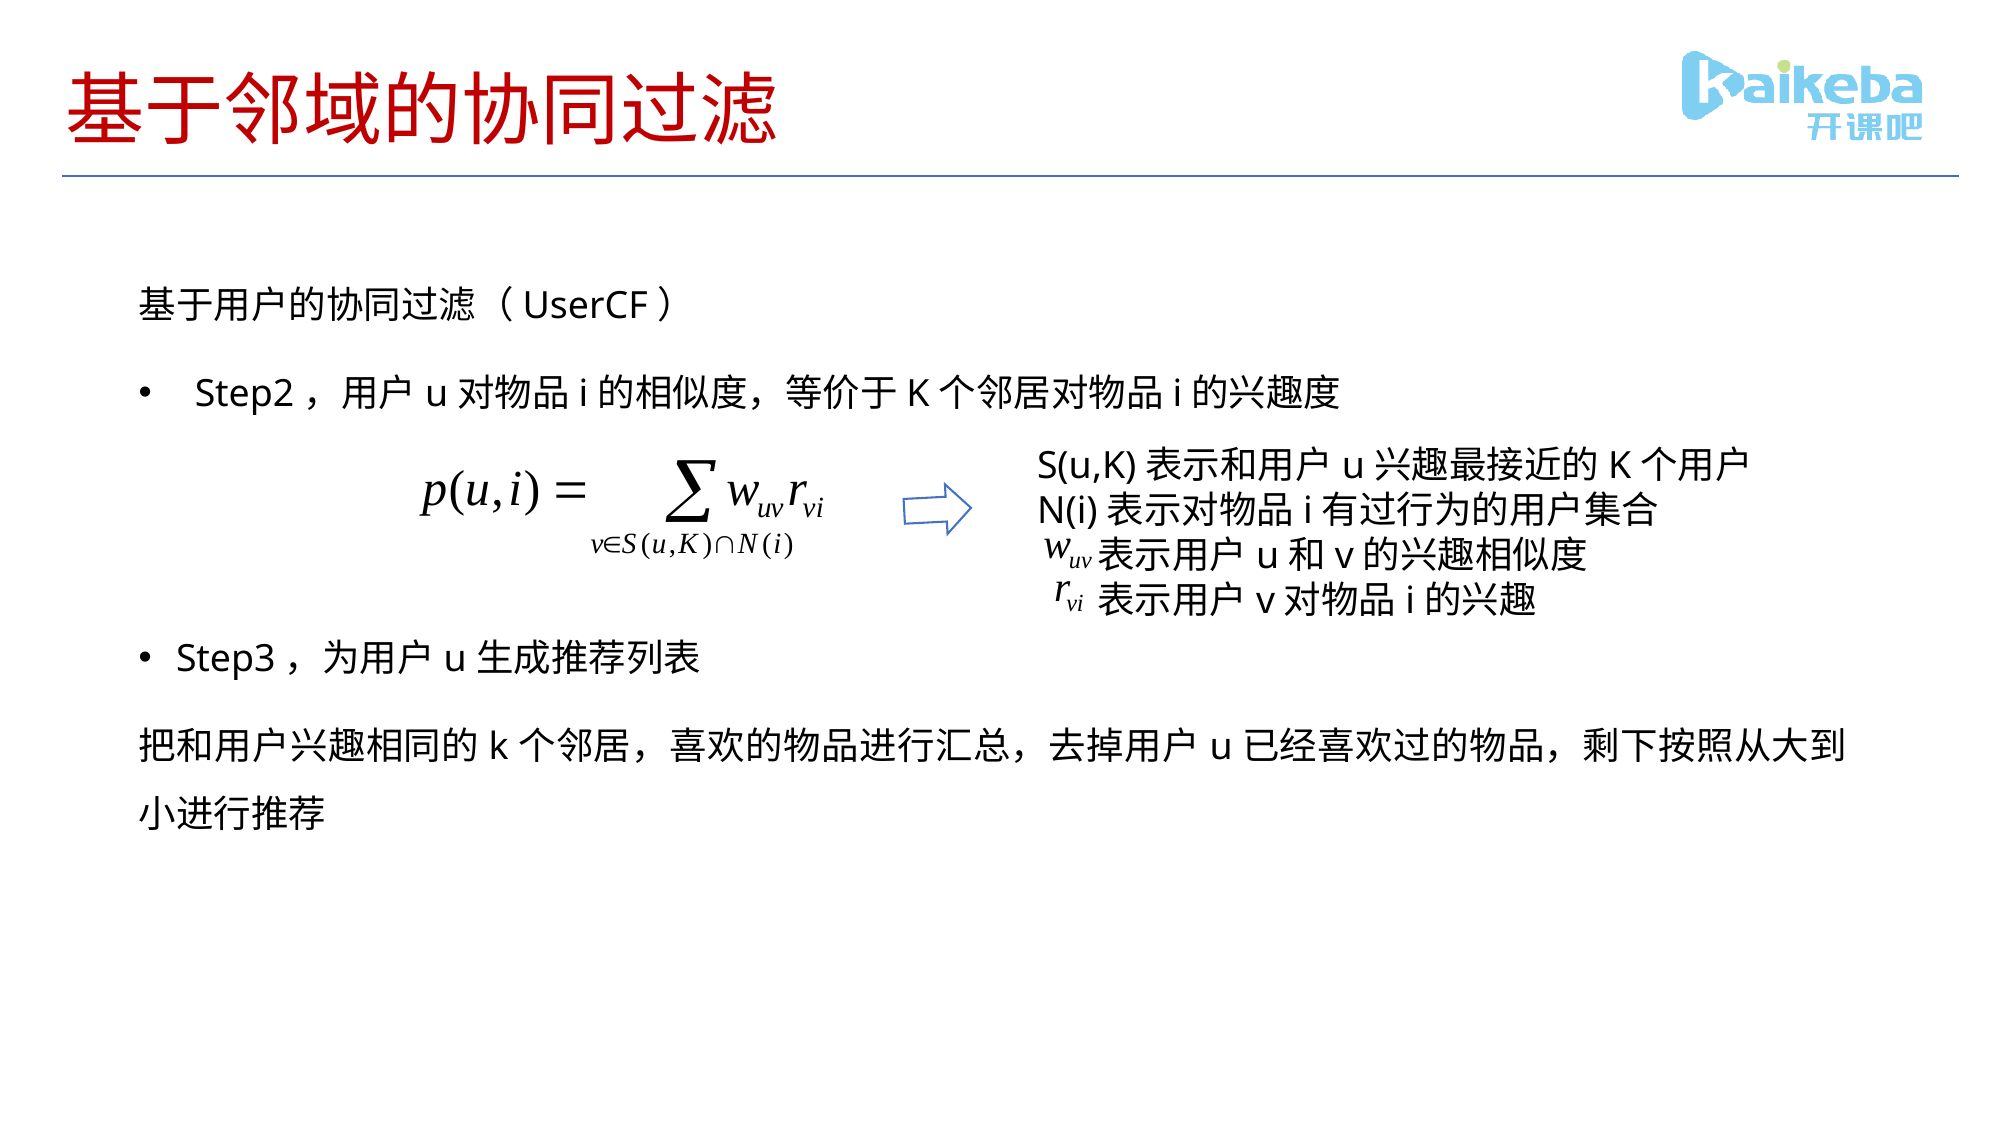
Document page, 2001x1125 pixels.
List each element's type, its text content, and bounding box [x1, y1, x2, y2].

text_box 基于用户的协同过滤（UserCF） Step2，用户u对物品i的相似度，等价于K个邻居对物品i的兴趣度 Step3，为用户u生成推荐列表 把和用户兴趣相同的k个邻居，喜欢的物品进行汇总，去掉用户u已经喜欢过的物品，剩下按照从大到小进行推荐 [131, 250, 1855, 941]
title 基于邻域的协同过滤 [57, 59, 1728, 167]
text_box [903, 484, 971, 534]
text_box S(u,K)表示和用户u兴趣最接近的K个用户 N(i)表示对物品i有过行为的用户集合 表示用户u和v的兴趣相似度 表示用户v对物品i的兴趣 [1029, 433, 1965, 628]
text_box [408, 450, 840, 569]
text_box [1036, 516, 1099, 580]
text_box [1047, 558, 1093, 623]
